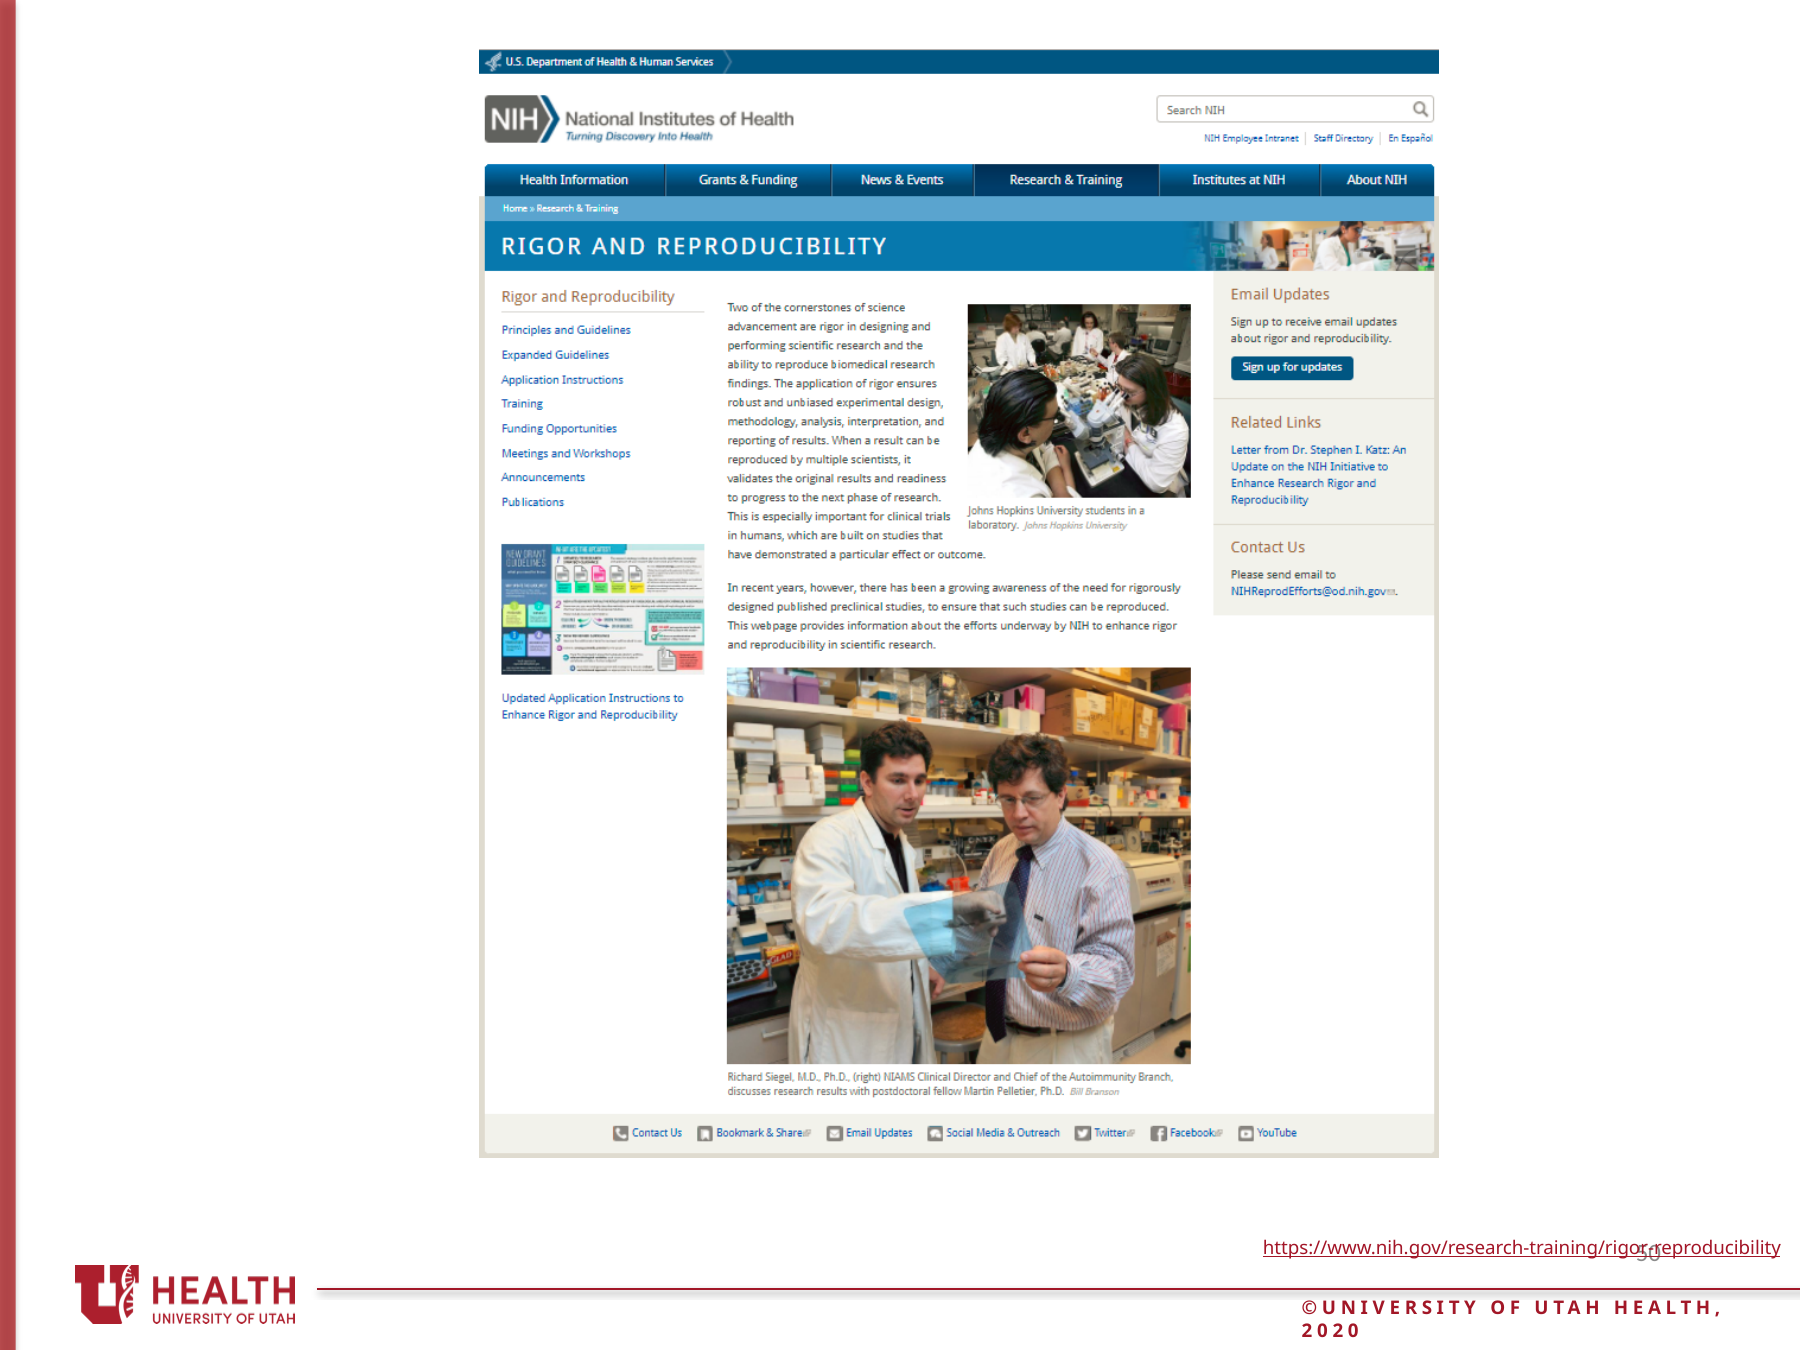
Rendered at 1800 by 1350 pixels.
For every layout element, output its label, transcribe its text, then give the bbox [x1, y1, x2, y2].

picture [507, 58, 513, 65]
picture [528, 58, 580, 67]
picture [75, 1265, 295, 1324]
picture [704, 60, 712, 65]
picture [478, 49, 1439, 1158]
list https://www.nih.gov/research-training/rigor-reproducibility [847, 1228, 1800, 1289]
slide_number 50 [1271, 1215, 1677, 1288]
picture [679, 58, 700, 65]
picture [641, 58, 673, 65]
picture [630, 58, 636, 65]
picture [598, 58, 627, 65]
